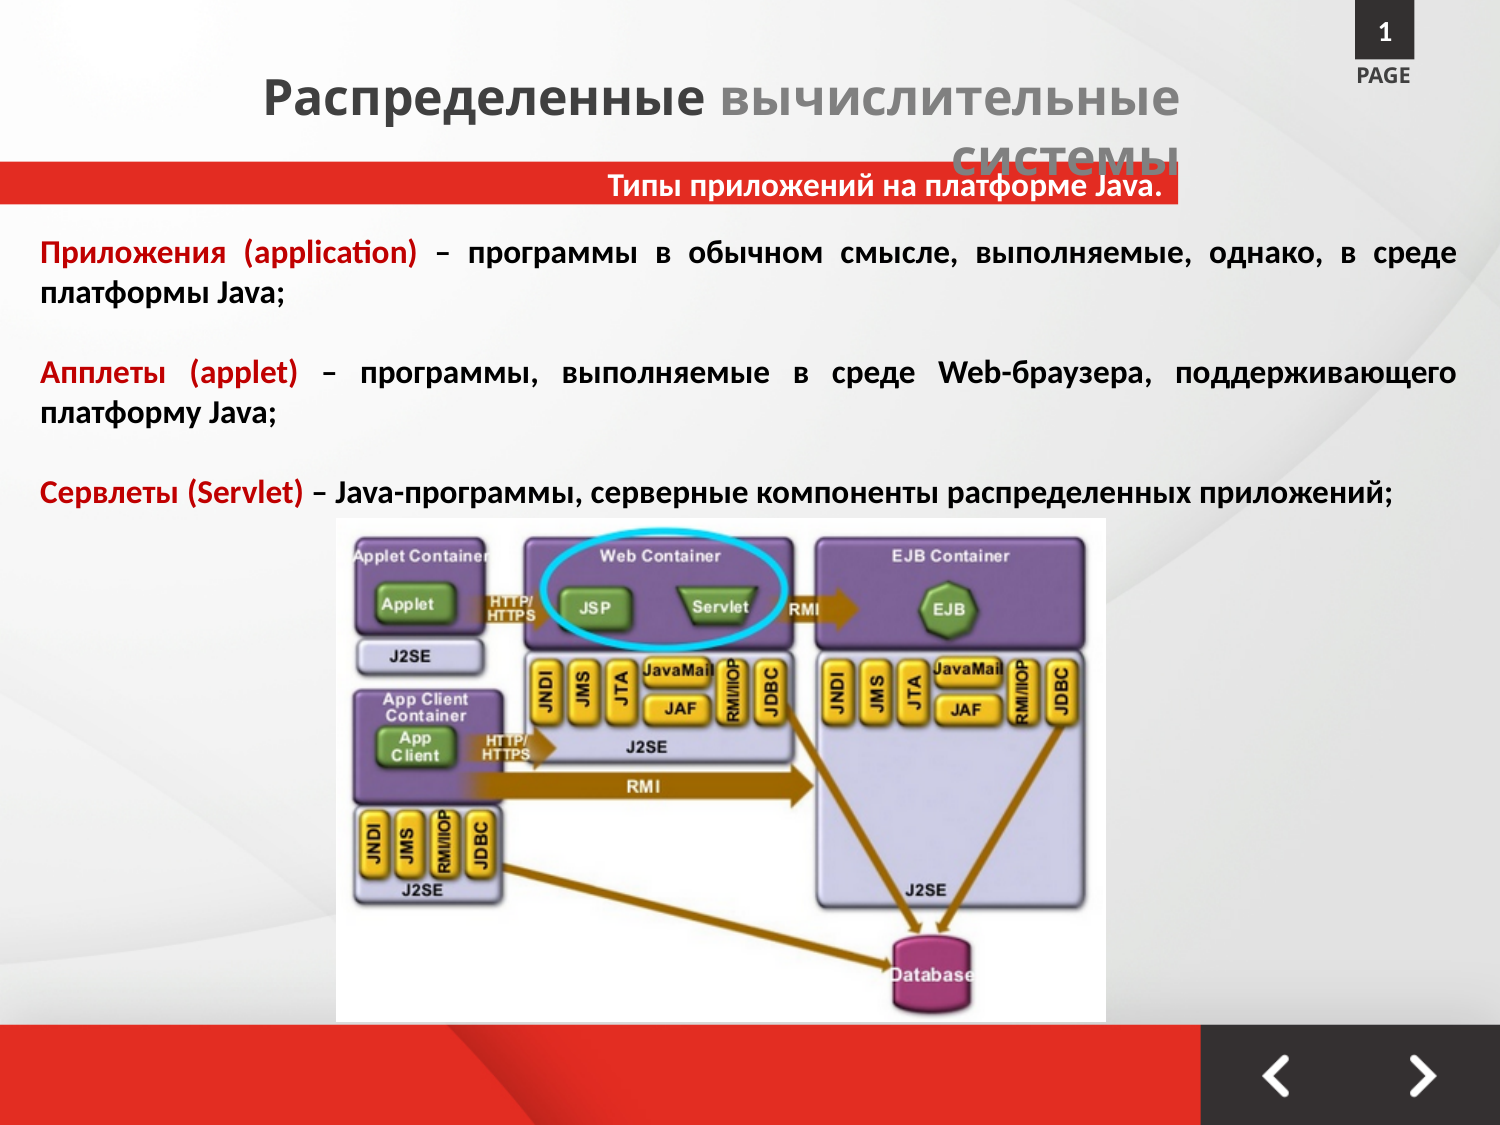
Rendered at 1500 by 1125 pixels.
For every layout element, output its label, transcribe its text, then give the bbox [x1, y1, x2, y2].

subtitle Типы приложений на платформе Java. [0, 161, 1179, 205]
text_box PAGE [1341, 54, 1426, 96]
text_box 1 [1353, 0, 1417, 61]
text_box Приложения (application) – программы в обычном смысле, выполняемые, однако, в среде платформы Java; Апплеты (applet) – программы, выполняемые в среде Web-браузера, поддерживающего платформу Java; Cервлеты (Servlet) – Java-программы, серверные компоненты распределенных приложений; [25, 222, 1474, 597]
text_box Распределенные вычислительные системы [22, 57, 1196, 193]
picture [0, 0, 1500, 1125]
